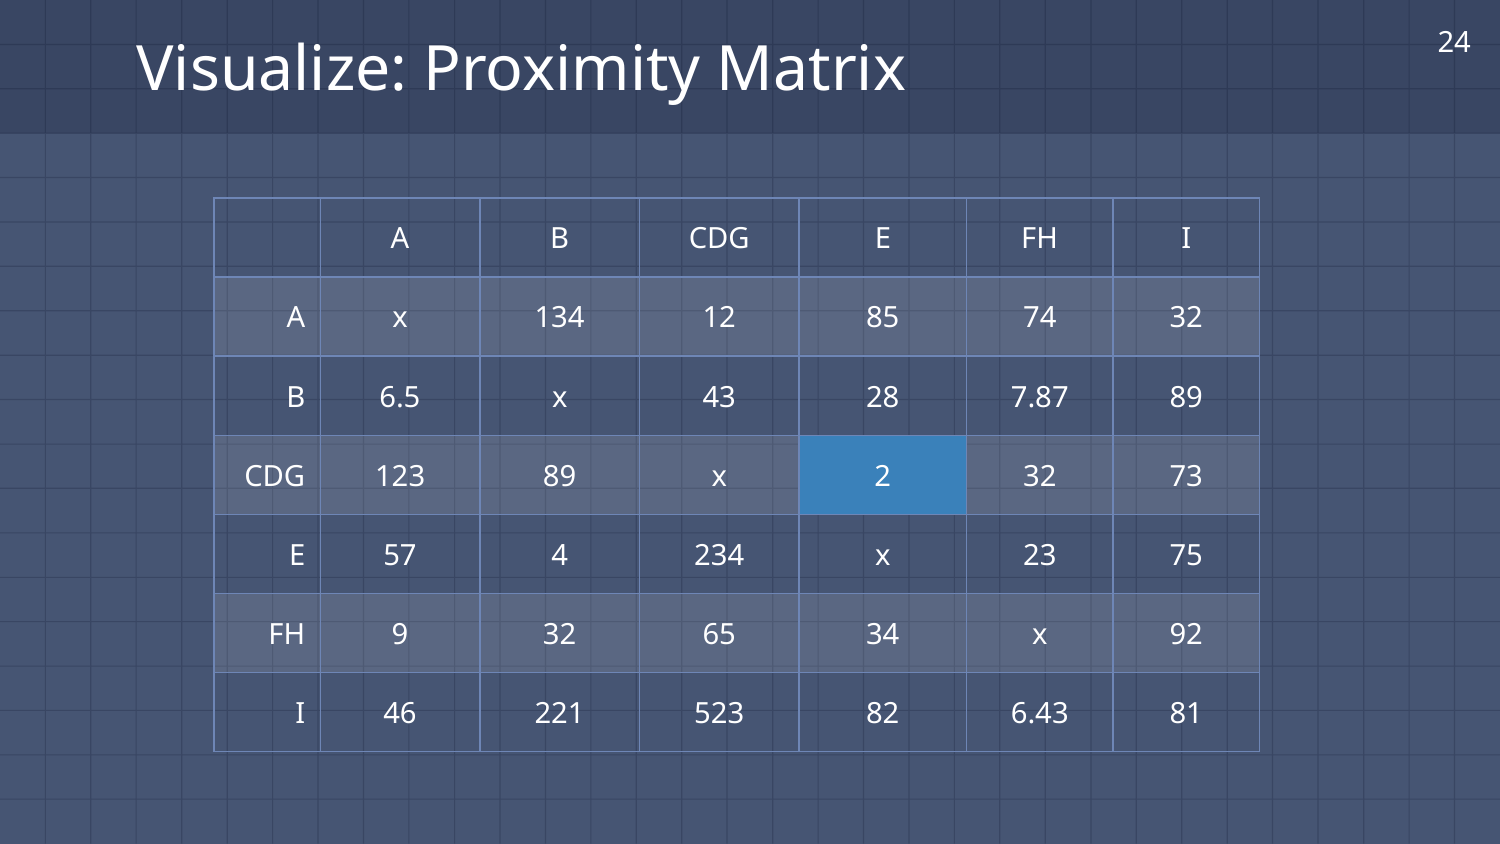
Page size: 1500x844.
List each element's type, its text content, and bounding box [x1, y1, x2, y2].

table_cell 46 [321, 673, 479, 751]
table_cell 134 [481, 278, 639, 355]
table_cell x [481, 357, 639, 435]
table_cell A [215, 278, 320, 355]
table_cell 85 [800, 278, 966, 355]
table_header A [321, 199, 479, 276]
title Visualize: Proximity Matrix [121, 0, 1383, 118]
table_header I [1114, 199, 1259, 276]
table_cell 23 [967, 515, 1112, 593]
table_cell 523 [640, 673, 798, 751]
table_cell 7.87 [967, 357, 1112, 435]
table_cell 234 [640, 515, 798, 593]
table_cell 9 [321, 594, 479, 672]
table_cell 74 [967, 278, 1112, 355]
table_cell 57 [321, 515, 479, 593]
table_header CDG [640, 199, 798, 276]
table_header FH [967, 199, 1112, 276]
table_header E [800, 199, 966, 276]
table_cell 73 [1114, 436, 1259, 514]
table_cell 89 [1114, 357, 1259, 435]
table_cell 12 [640, 278, 798, 355]
table_cell 92 [1114, 594, 1259, 672]
table_cell 32 [1114, 278, 1259, 355]
table_cell 6.5 [321, 357, 479, 435]
table_cell 221 [481, 673, 639, 751]
table_cell x [640, 436, 798, 514]
table_cell 81 [1114, 673, 1259, 751]
table_cell 89 [481, 436, 639, 514]
table_cell 6.43 [967, 673, 1112, 751]
table_header B [481, 199, 639, 276]
table_cell 65 [640, 594, 798, 672]
table_cell 32 [481, 594, 639, 672]
table_cell 82 [800, 673, 966, 751]
table_cell x [800, 515, 966, 593]
table_cell FH [215, 594, 320, 672]
table_cell I [215, 673, 320, 751]
table_header [215, 199, 320, 276]
table_cell 32 [967, 436, 1112, 514]
table_cell x [967, 594, 1112, 672]
table_cell 34 [800, 594, 966, 672]
table_cell 43 [640, 357, 798, 435]
slide_number ‹#› [1408, 0, 1500, 88]
table_cell 4 [481, 515, 639, 593]
table_cell E [215, 515, 320, 593]
table_cell CDG [215, 436, 320, 514]
table_cell 28 [800, 357, 966, 435]
table_cell B [215, 357, 320, 435]
table_cell x [321, 278, 479, 355]
table_cell 75 [1114, 515, 1259, 593]
table_cell 2 [800, 436, 966, 514]
table_cell 123 [321, 436, 479, 514]
